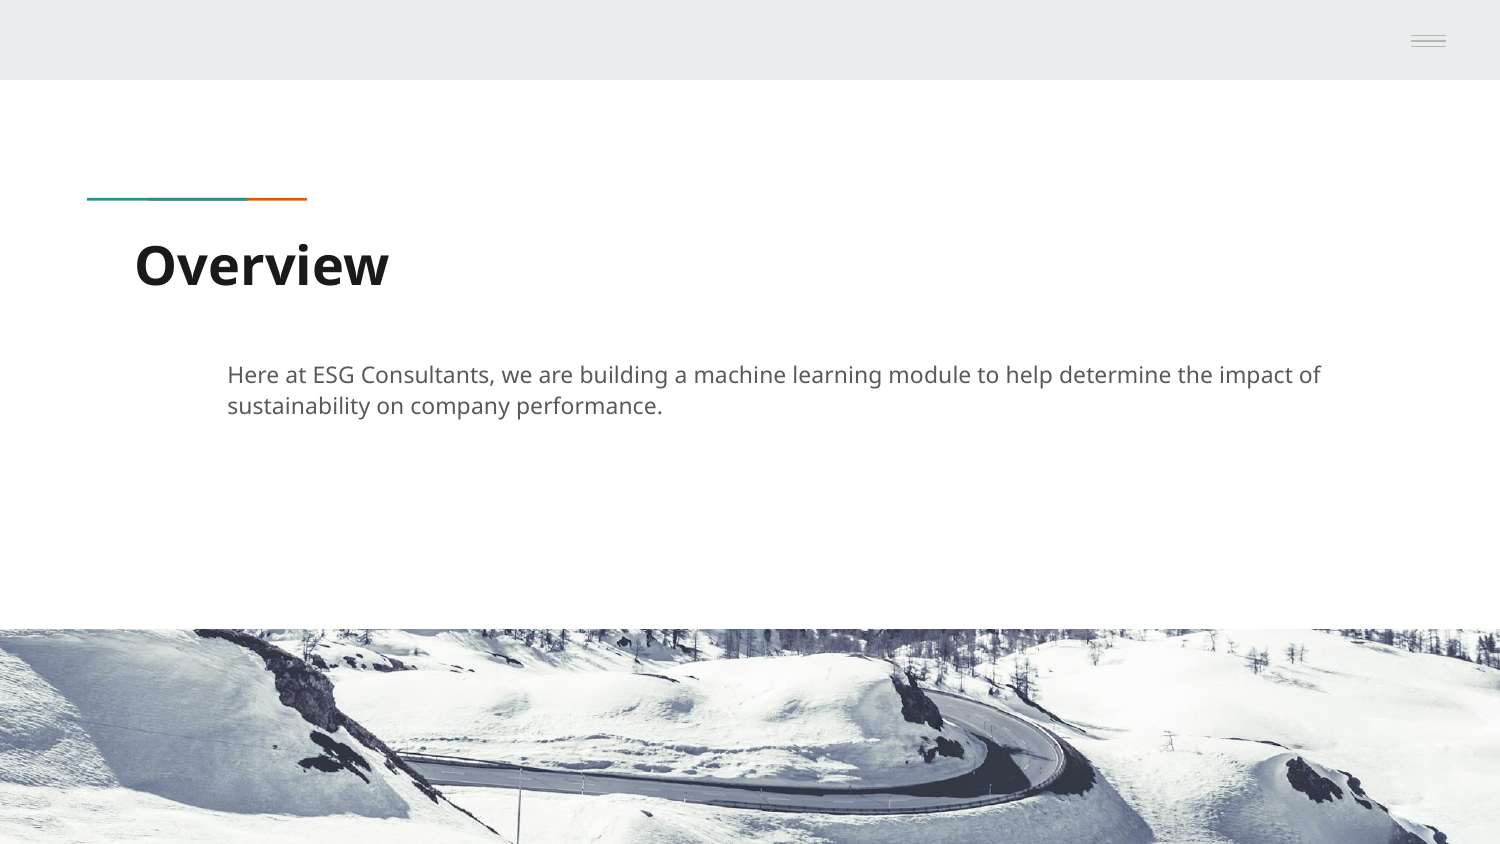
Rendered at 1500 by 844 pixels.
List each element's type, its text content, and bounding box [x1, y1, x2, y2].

picture [0, 628, 1500, 844]
title Overview [119, 216, 1381, 305]
list Here at ESG Consultants, we are building a machine learning module to help determine the impact of sustainability on company performance. [212, 341, 1381, 559]
